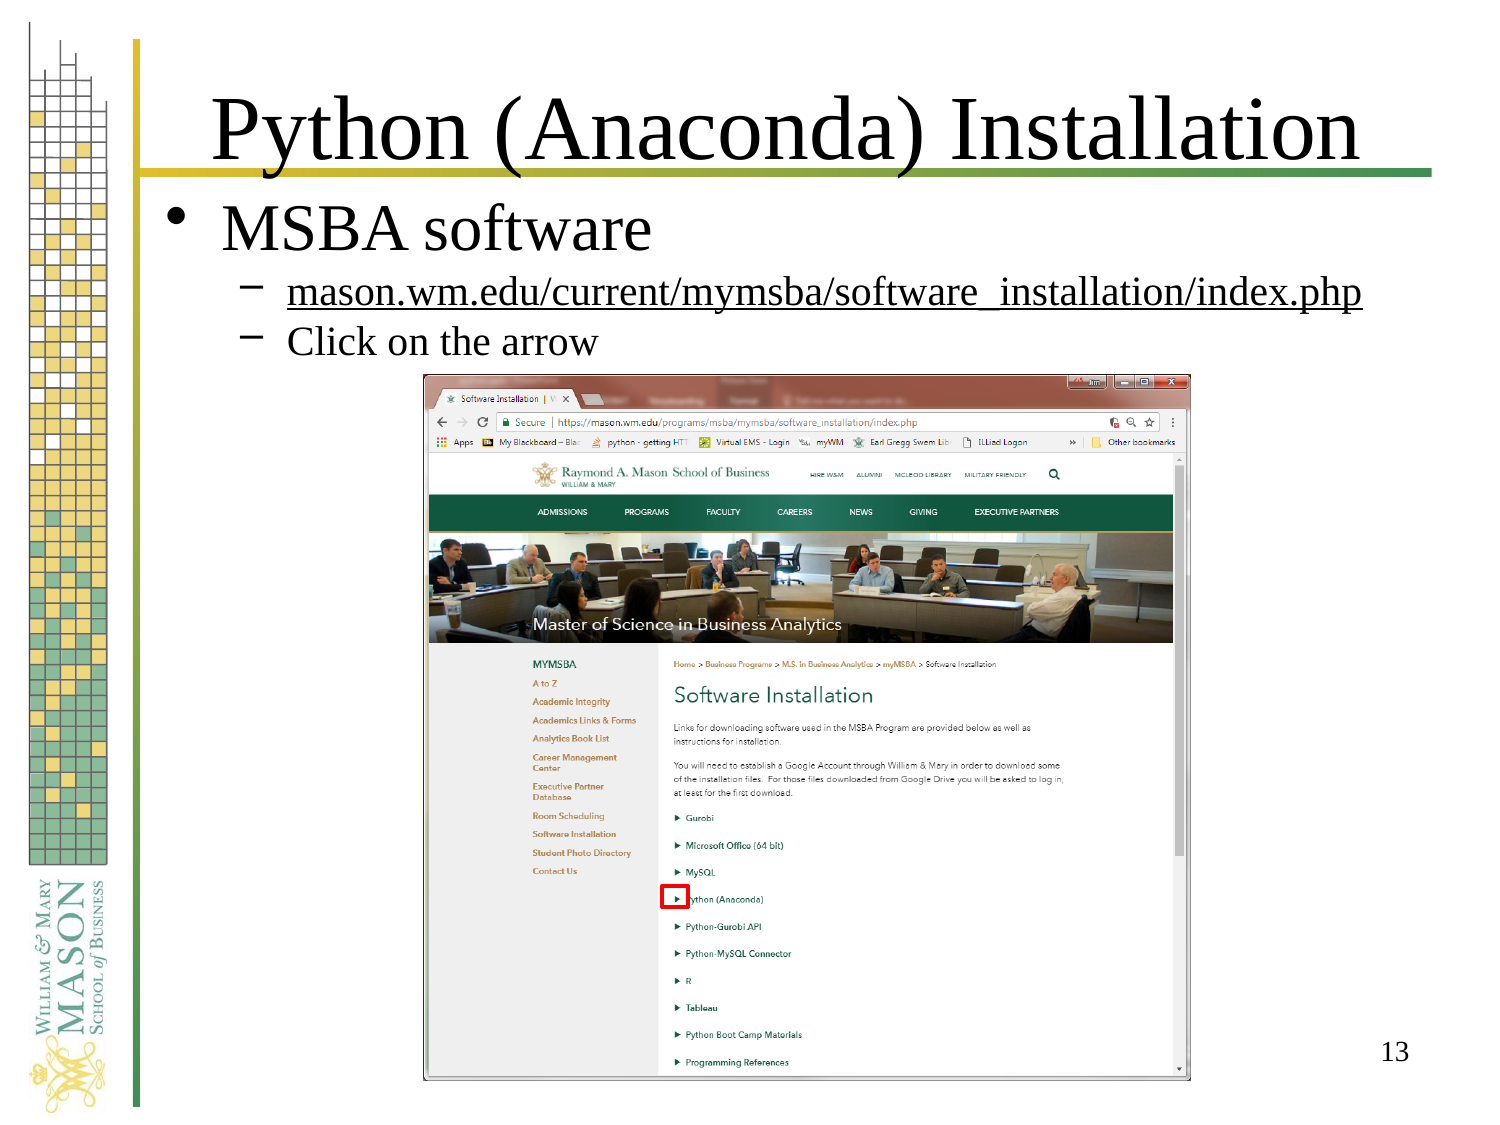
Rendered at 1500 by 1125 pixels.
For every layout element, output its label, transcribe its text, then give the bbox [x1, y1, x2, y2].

title Python (Anaconda) Installation [150, 45, 1425, 176]
list MSBA software mason.wm.edu/current/mymsba/software_installation/index.php Click on the arrow [150, 176, 1464, 944]
table_cell != [29, 879, 107, 1113]
slide_number 13 [1048, 1024, 1426, 1103]
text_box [422, 374, 1191, 1081]
